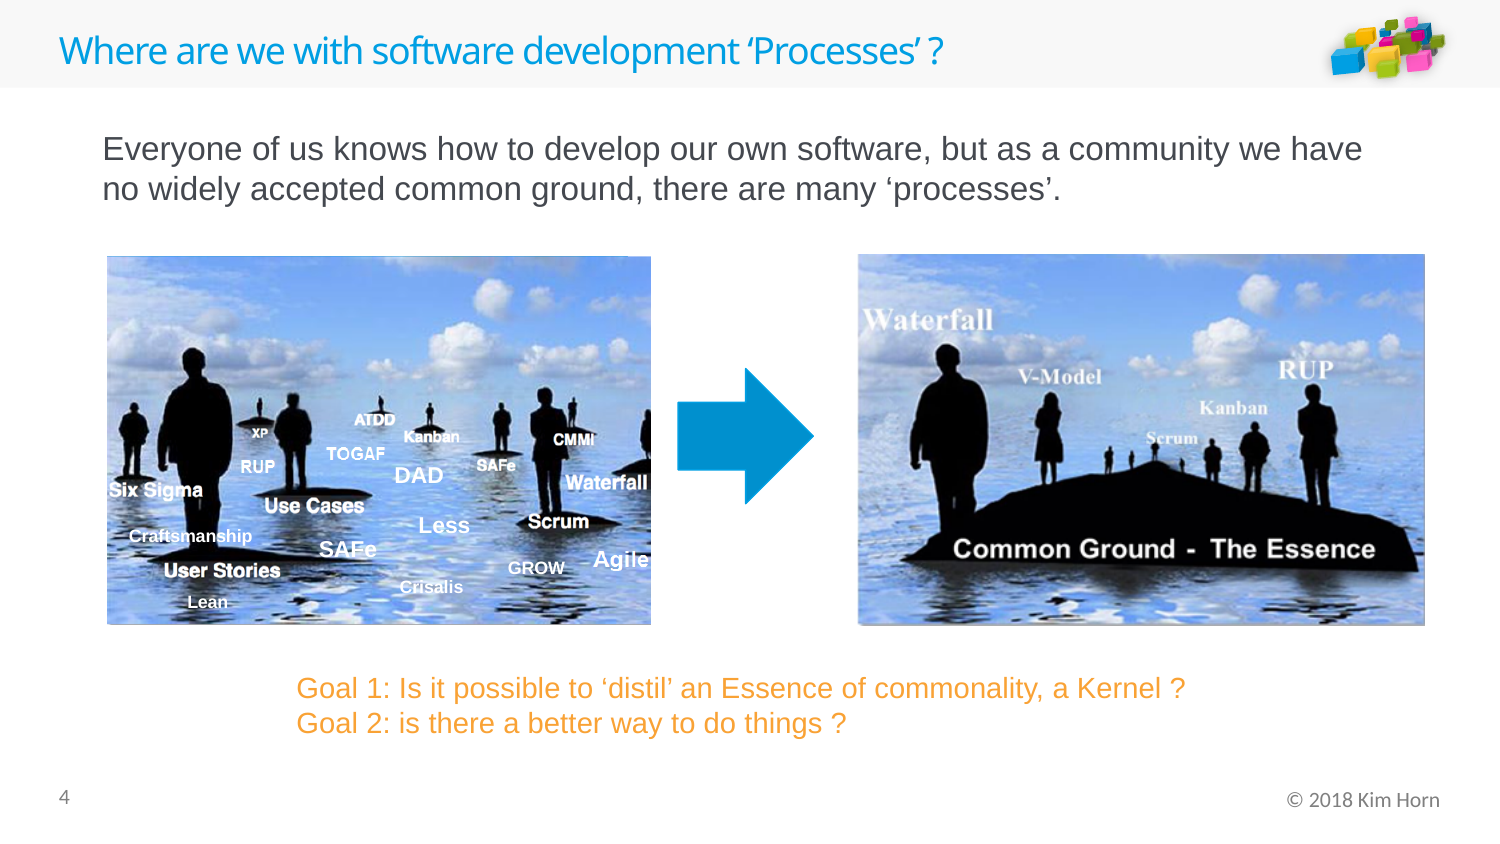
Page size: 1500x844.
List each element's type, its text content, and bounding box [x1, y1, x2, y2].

text_box Everyone of us knows how to develop our own software, but as a community we have no widely accepted common ground, there are many ‘processes’. [87, 120, 1400, 215]
picture [857, 254, 1426, 626]
text_box Goal 1: Is it possible to ‘distil’ an Essence of commonality, a Kernel ? Goal 2: is there a better way to do things ? [281, 662, 1303, 782]
text_box [677, 367, 814, 505]
title Where are we with software development ‘Processes’ ? [58, 31, 1267, 73]
picture [104, 253, 654, 626]
